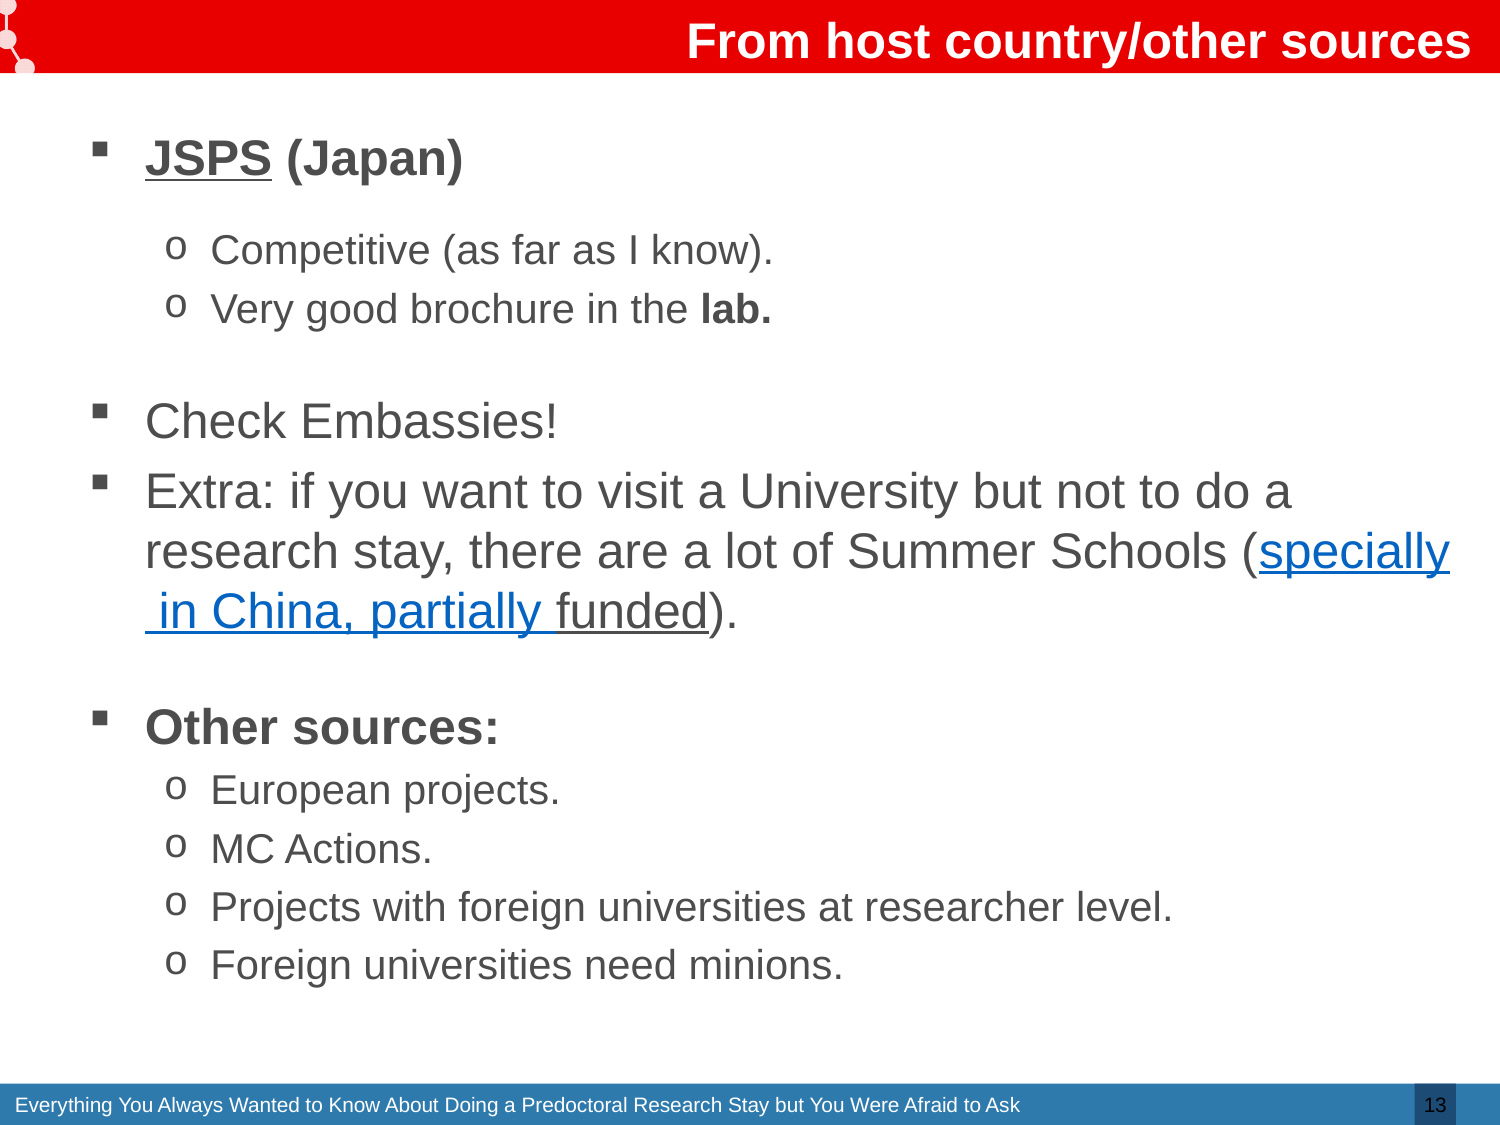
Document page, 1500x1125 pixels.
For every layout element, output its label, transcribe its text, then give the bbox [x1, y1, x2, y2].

list JSPS (Japan) Competitive (as far as I know). Very good brochure in the lab. Check Embassies! Extra: if you want to visit a University but not to do a research stay, there are a lot of Summer Schools (specially in China, partially funded). Other sources: European projects. MC Actions. Projects with foreign universities at researcher level. Foreign universities need minions. [73, 118, 1488, 1038]
title From host country/other sources [212, 13, 1488, 64]
slide_number 13 [1414, 1083, 1457, 1125]
